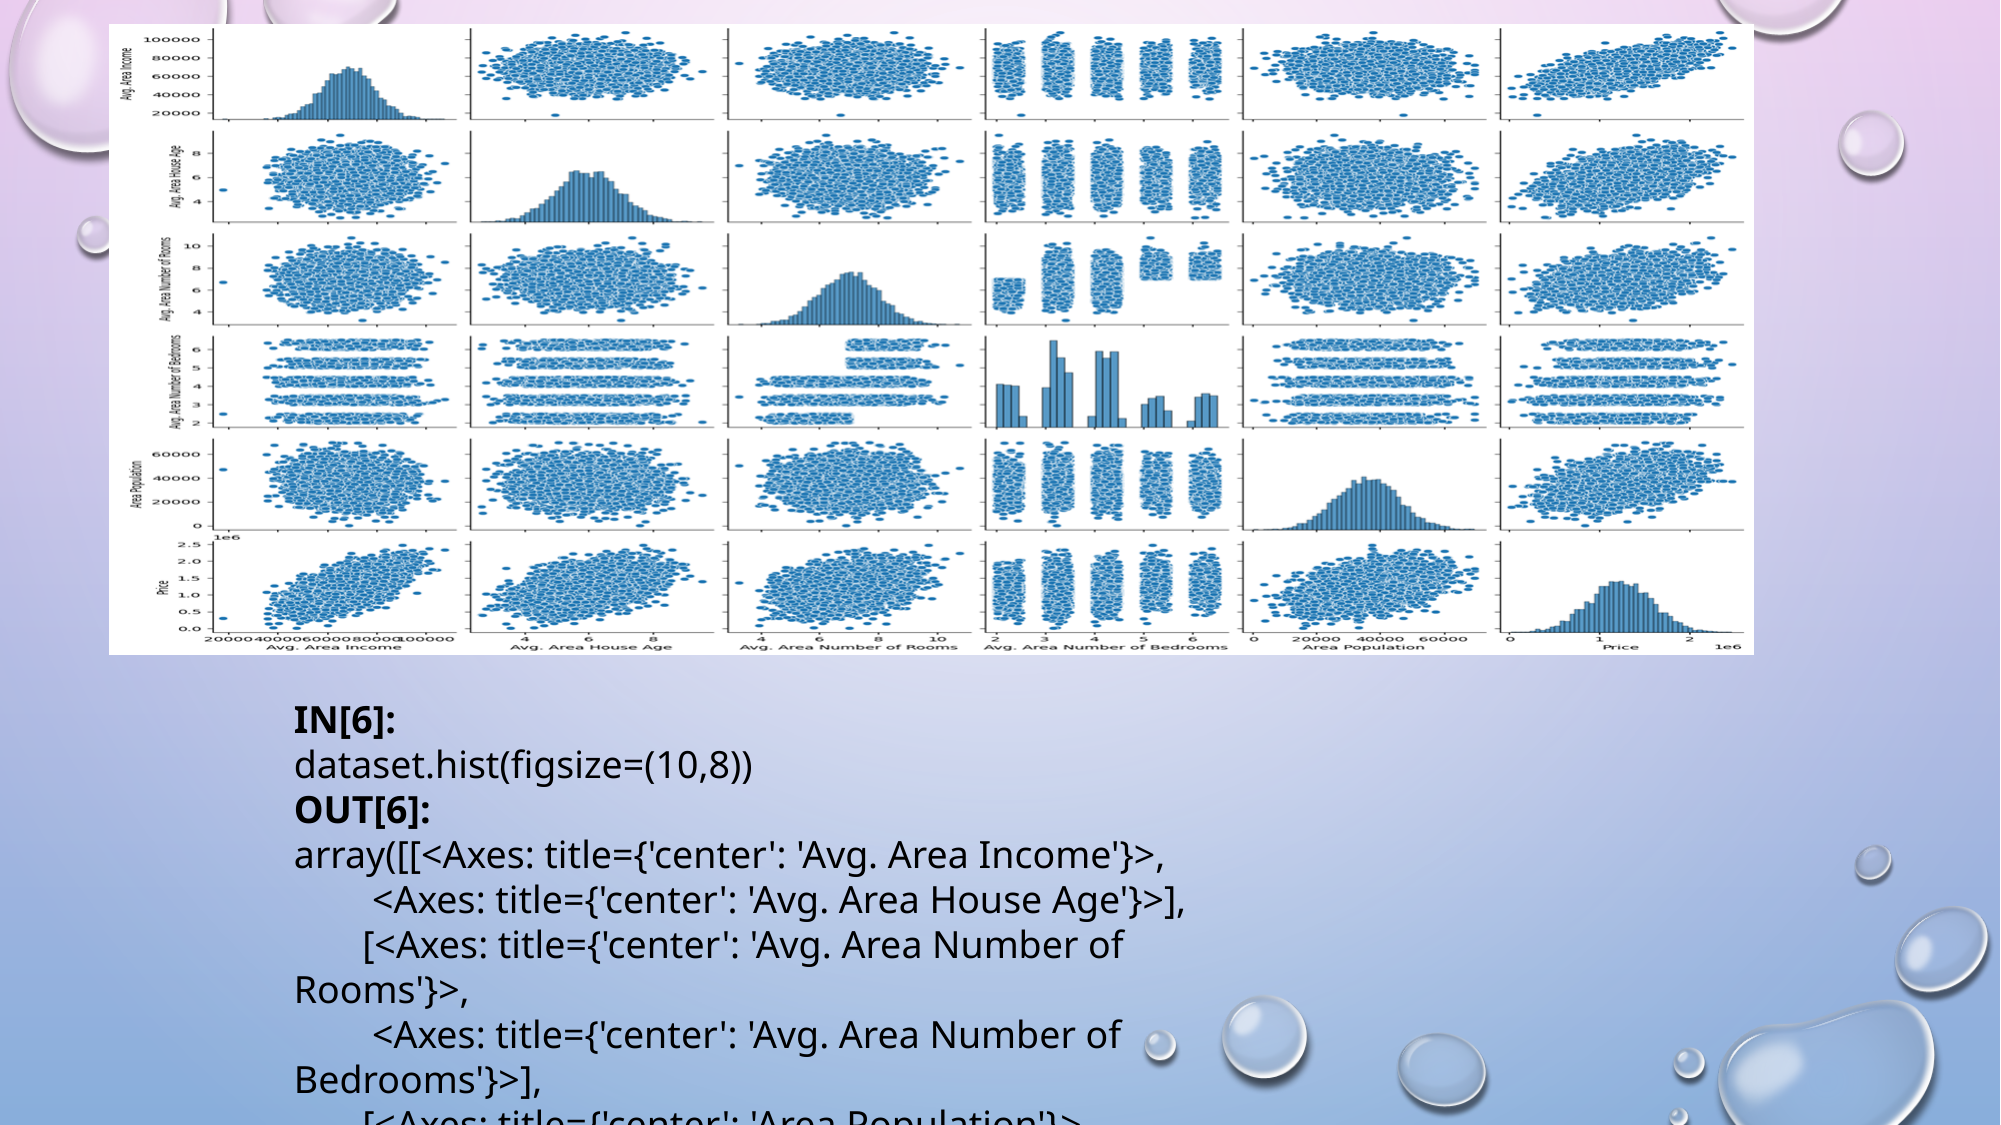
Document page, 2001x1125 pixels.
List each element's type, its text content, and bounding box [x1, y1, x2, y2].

text_box IN[6]: dataset.hist(figsize=(10,8)) OUT[6]: array([[<Axes: title={'center': 'Avg. Area Income'}>, <Axes: title={'center': 'Avg. Area House Age'}>], [<Axes: title={'center': 'Avg. Area Number of Rooms'}>, <Axes: title={'center': 'Avg. Area Number of Bedrooms'}>], [<Axes: title={'center': 'Area Population'}>, <Axes: title={'center': 'Price'}>]], dtype=object) [279, 689, 1280, 1125]
picture [0, 0, 2000, 1125]
